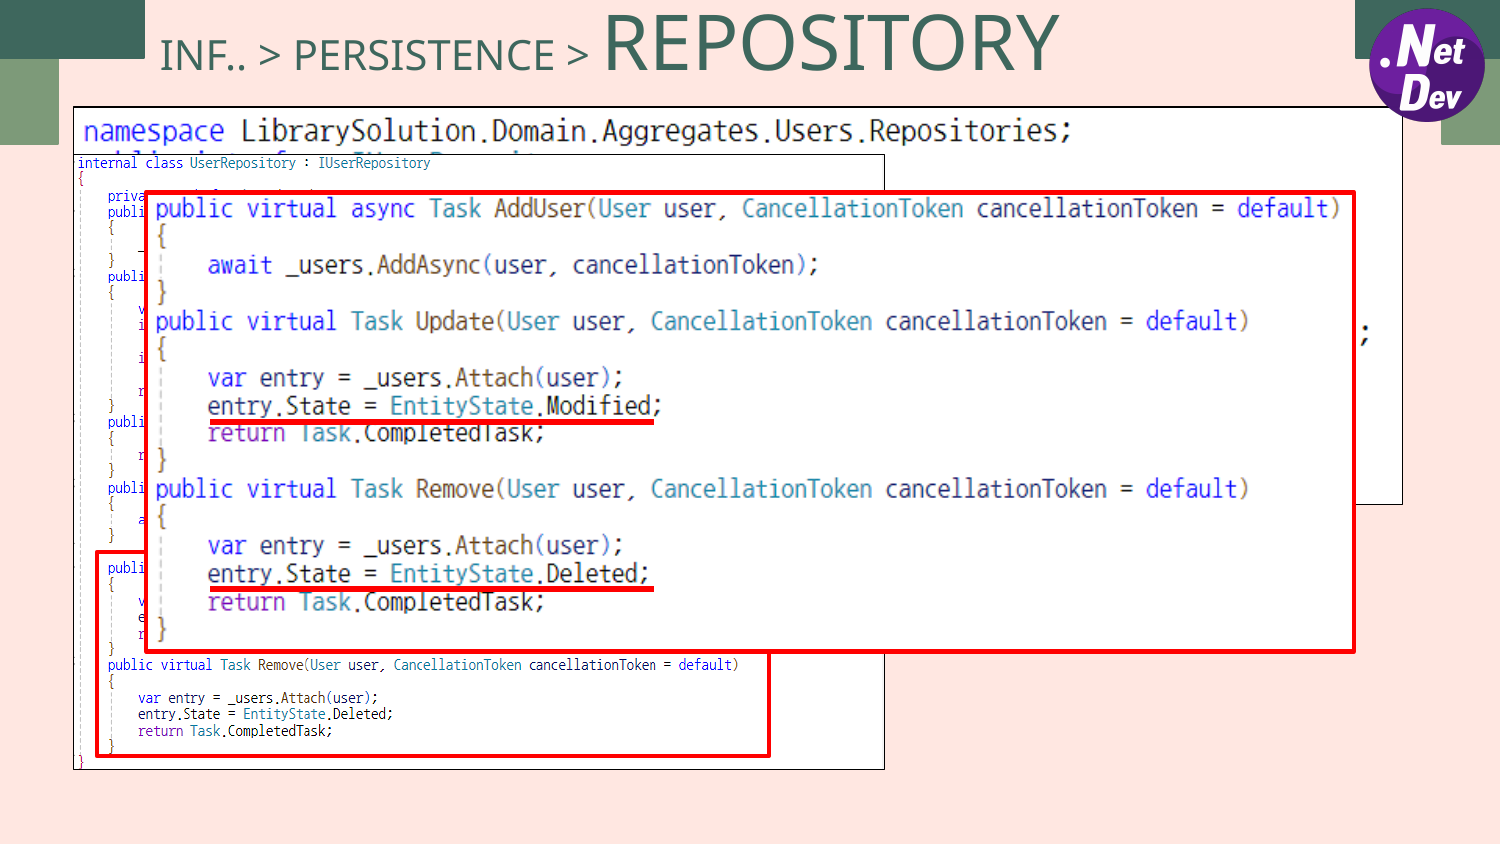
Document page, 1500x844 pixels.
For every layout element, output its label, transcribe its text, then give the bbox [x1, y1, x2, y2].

picture [73, 0, 1500, 769]
title INF.. > PERSISTENCE > REPOSITORY [144, 0, 1354, 80]
